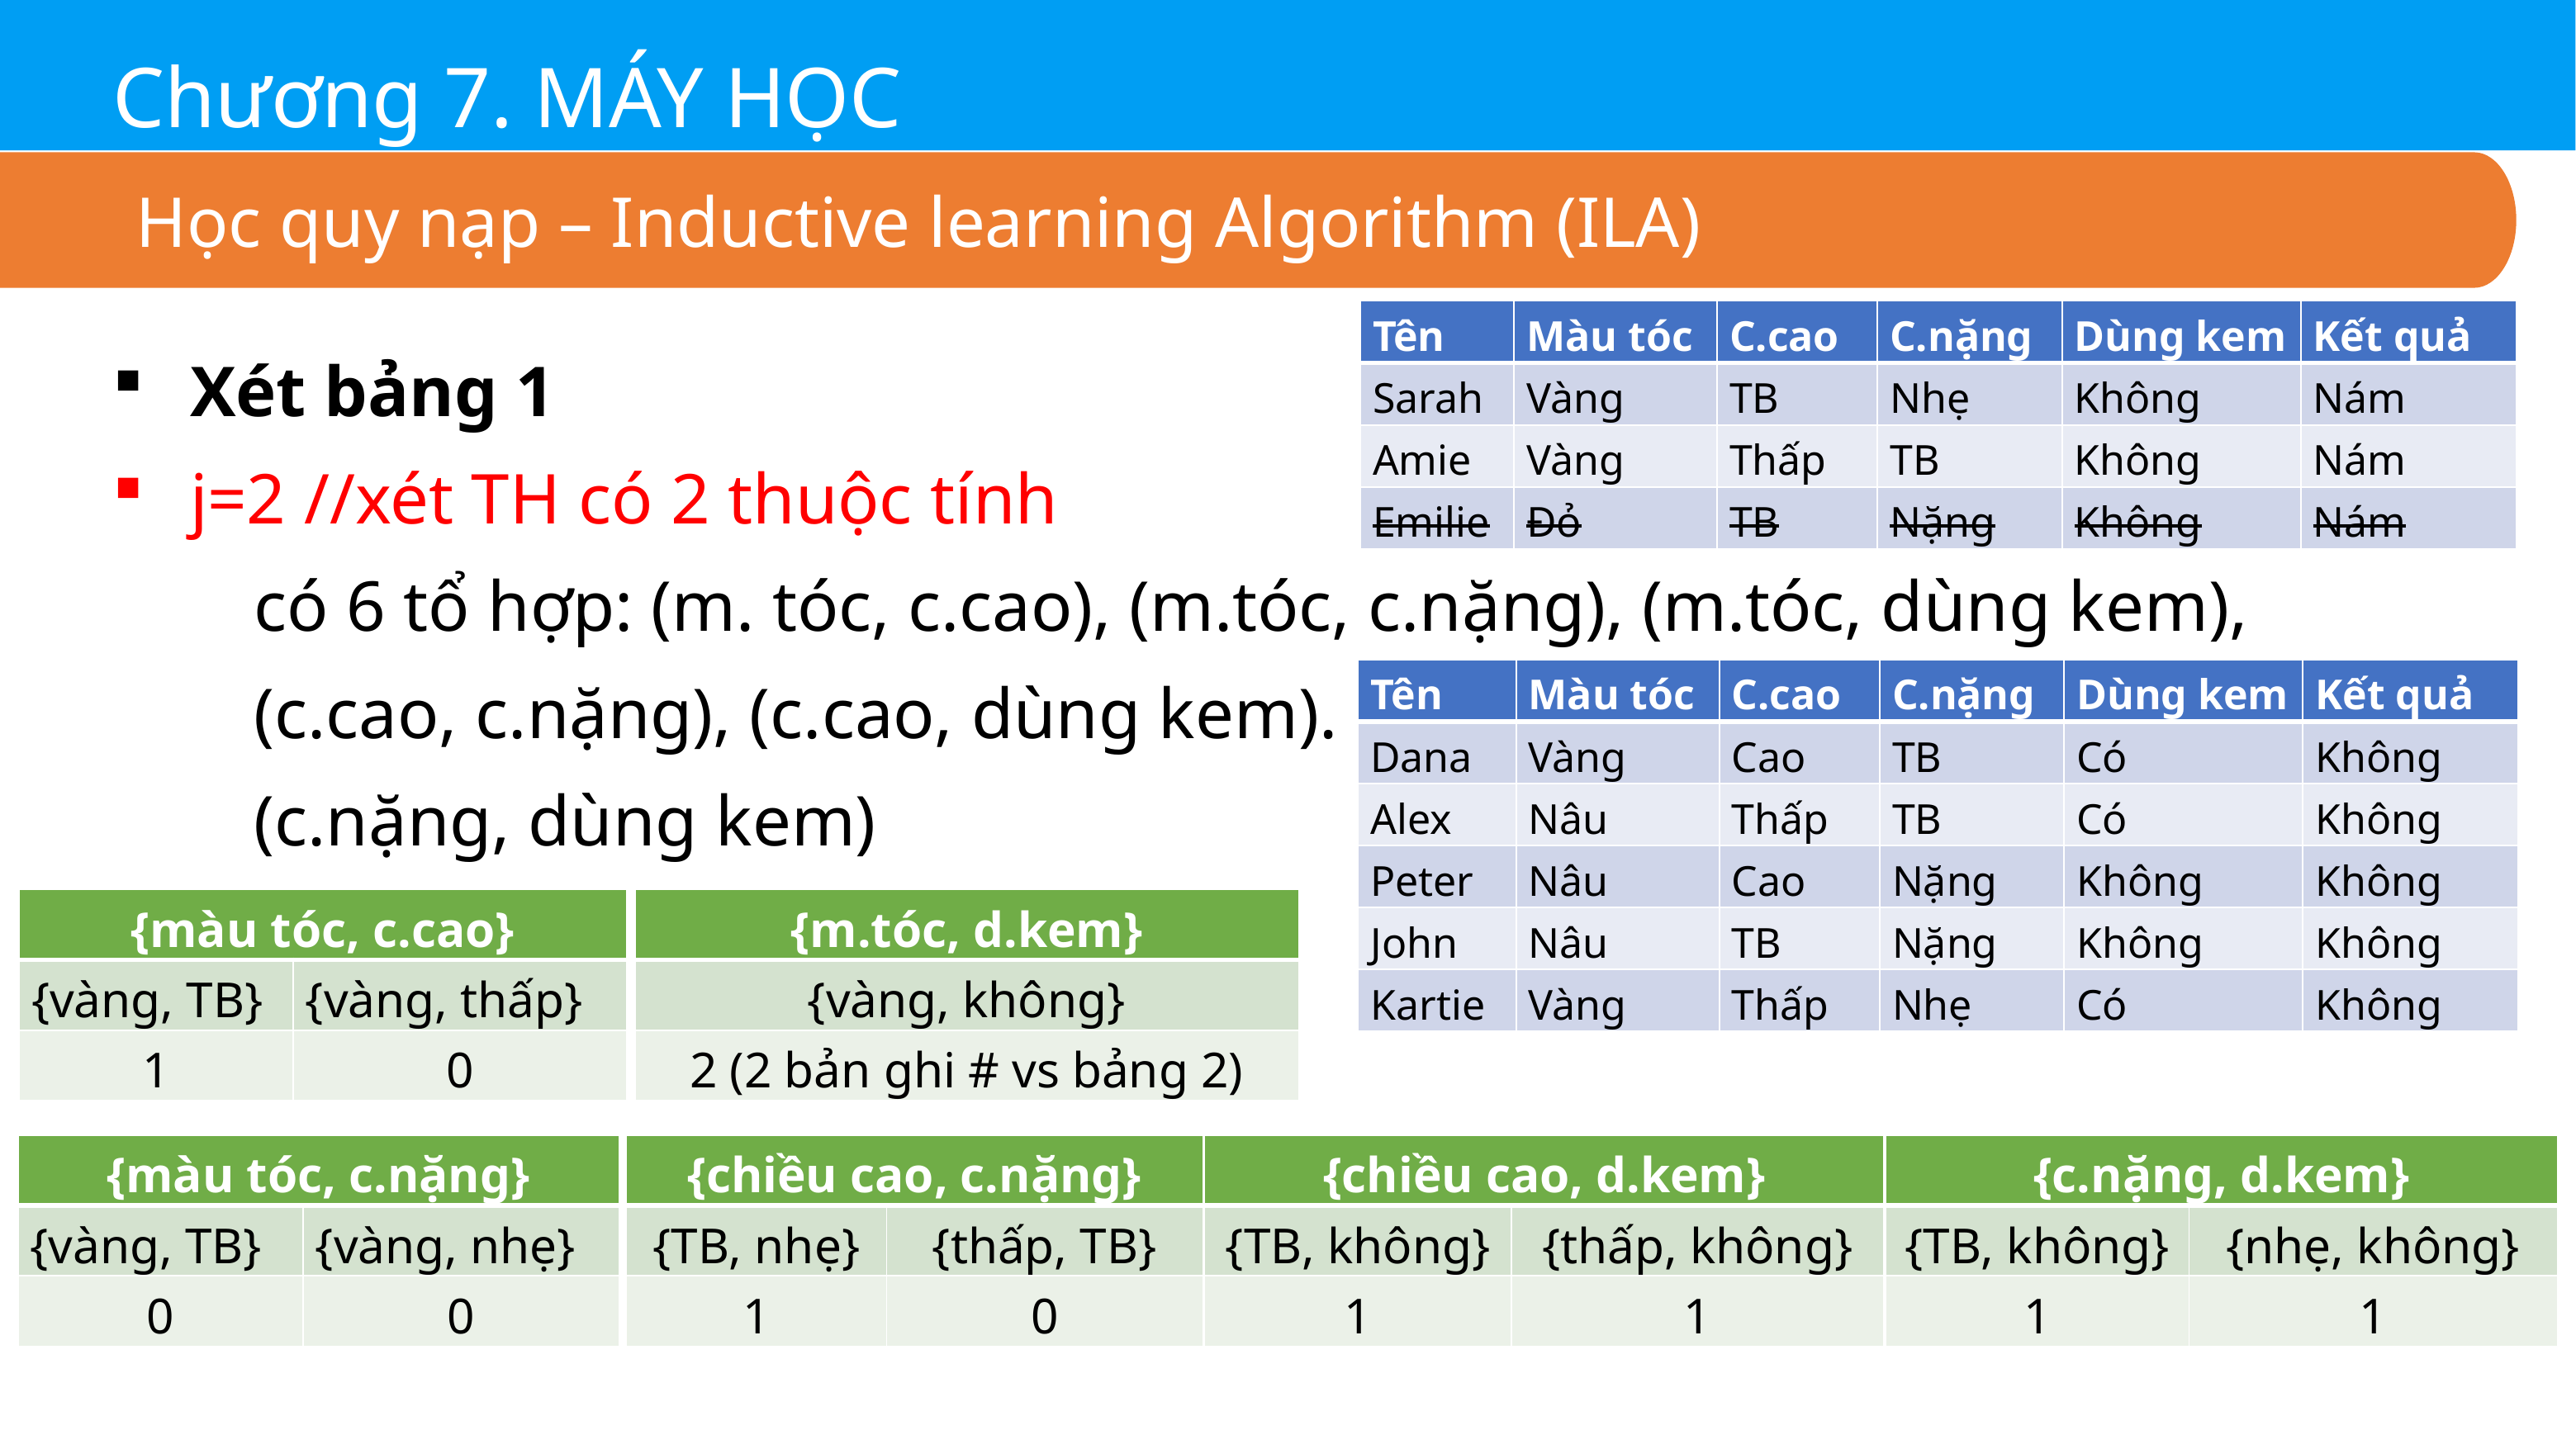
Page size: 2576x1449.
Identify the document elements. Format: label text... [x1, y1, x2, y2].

table_cell Alex [1359, 784, 1516, 845]
table_cell {vàng, không} [636, 962, 1298, 1030]
table_cell Không [2303, 784, 2517, 845]
table_header {c.nặng, d.kem} [1886, 1136, 2557, 1203]
table_cell 1 [20, 1031, 292, 1100]
table_cell {nhẹ, không} [2189, 1208, 2557, 1275]
table_cell Nâu [1517, 784, 1719, 845]
table_cell Emilie [1361, 488, 1513, 548]
table_header Dùng kem [2063, 301, 2300, 361]
table_header Kết quả [2302, 301, 2516, 361]
table_cell Cao [1720, 724, 1879, 783]
table_header {m.tóc, d.kem} [636, 890, 1298, 958]
table_cell Vàng [1515, 426, 1716, 486]
table_cell Nám [2302, 365, 2516, 424]
table_cell Nhẹ [1878, 365, 2061, 424]
table_cell {vàng, thấp} [294, 962, 626, 1030]
table_header Màu tóc [1515, 301, 1716, 361]
table_cell TB [1718, 488, 1876, 548]
table_cell Sarah [1361, 365, 1513, 424]
text_box Học quy nạp – Inductive learning Algorithm (ILA) [0, 150, 2518, 290]
table_cell Không [2303, 846, 2517, 907]
table_header Dùng kem [2065, 661, 2302, 719]
table_cell Nâu [1517, 846, 1719, 907]
table_cell Không [2303, 908, 2517, 968]
table_header Tên [1359, 661, 1516, 719]
table_cell 1 [2189, 1276, 2557, 1346]
table_cell 2 (2 bản ghi # vs bảng 2) [636, 1031, 1298, 1100]
table_cell Có [2065, 970, 2302, 1030]
table_cell TB [1720, 908, 1879, 968]
table_cell 1 [1205, 1276, 1511, 1346]
table_cell Thấp [1718, 426, 1876, 486]
table_cell TB [1878, 426, 2061, 486]
text_box Chương 7. MÁY HỌC [111, 43, 2434, 144]
table_cell Dana [1359, 724, 1516, 783]
text_box Xét bảng 1 j=2 //xét TH có 2 thuộc tính có 6 tổ hợp: (m. tóc, c.cao), (m.tóc, c.nặng), (m.tóc, dùng kem), (c.cao, c.nặng), (c.cao, dùng kem). (c.nặng, dùng kem) [111, 321, 2521, 860]
table_cell Vàng [1517, 970, 1719, 1030]
table_header {chiều cao, c.nặng} [627, 1136, 1203, 1203]
table_cell Kartie [1359, 970, 1516, 1030]
table_cell Amie [1361, 426, 1513, 486]
text_box [0, 0, 2576, 151]
table_header {màu tóc, c.nặng} [19, 1136, 619, 1203]
table_header C.cao [1718, 301, 1876, 361]
table_header Màu tóc [1517, 661, 1719, 719]
table_cell Không [2065, 846, 2302, 907]
table_cell Cao [1720, 846, 1879, 907]
table_cell 0 [304, 1276, 619, 1346]
table_cell {vàng, nhẹ} [304, 1208, 619, 1275]
table_cell 0 [887, 1276, 1203, 1346]
table_header C.nặng [1878, 301, 2061, 361]
table_cell {vàng, TB} [20, 962, 292, 1030]
table_cell 1 [627, 1276, 886, 1346]
table_cell John [1359, 908, 1516, 968]
table_cell {TB, không} [1205, 1208, 1511, 1275]
table_cell 0 [19, 1276, 302, 1346]
table_cell Nám [2302, 426, 2516, 486]
table_cell Đỏ [1515, 488, 1716, 548]
table_cell {thấp, không} [1512, 1208, 1883, 1275]
table_cell TB [1881, 784, 2063, 845]
table_cell 0 [294, 1031, 626, 1100]
table_cell Vàng [1517, 724, 1719, 783]
table_cell Nám [2302, 488, 2516, 548]
table_cell Không [2063, 365, 2300, 424]
table_cell {vàng, TB} [19, 1208, 302, 1275]
table_cell 1 [1886, 1276, 2189, 1346]
table_header {màu tóc, c.cao} [20, 890, 626, 958]
table_cell TB [1881, 724, 2063, 783]
table_cell Nâu [1517, 908, 1719, 968]
table_cell Nặng [1878, 488, 2061, 548]
table_header Tên [1361, 301, 1513, 361]
table_cell Vàng [1515, 365, 1716, 424]
table_cell TB [1718, 365, 1876, 424]
table_cell Không [2303, 970, 2517, 1030]
table_cell Nặng [1881, 846, 2063, 907]
table_cell Nặng [1881, 908, 2063, 968]
table_cell Có [2065, 784, 2302, 845]
table_cell Peter [1359, 846, 1516, 907]
table_cell Không [2063, 426, 2300, 486]
table_header Kết quả [2303, 661, 2517, 719]
table_cell {TB, không} [1886, 1208, 2189, 1275]
table_header {chiều cao, d.kem} [1205, 1136, 1883, 1203]
table_cell 1 [1512, 1276, 1883, 1346]
table_cell Không [2303, 724, 2517, 783]
table_cell Không [2063, 488, 2300, 548]
table_cell {thấp, TB} [887, 1208, 1203, 1275]
table_header C.cao [1720, 661, 1879, 719]
table_cell Thấp [1720, 970, 1879, 1030]
table_cell Không [2065, 908, 2302, 968]
table_cell {TB, nhẹ} [627, 1208, 886, 1275]
table_cell Thấp [1720, 784, 1879, 845]
table_cell Có [2065, 724, 2302, 783]
table_header C.nặng [1881, 661, 2063, 719]
table_cell Nhẹ [1881, 970, 2063, 1030]
